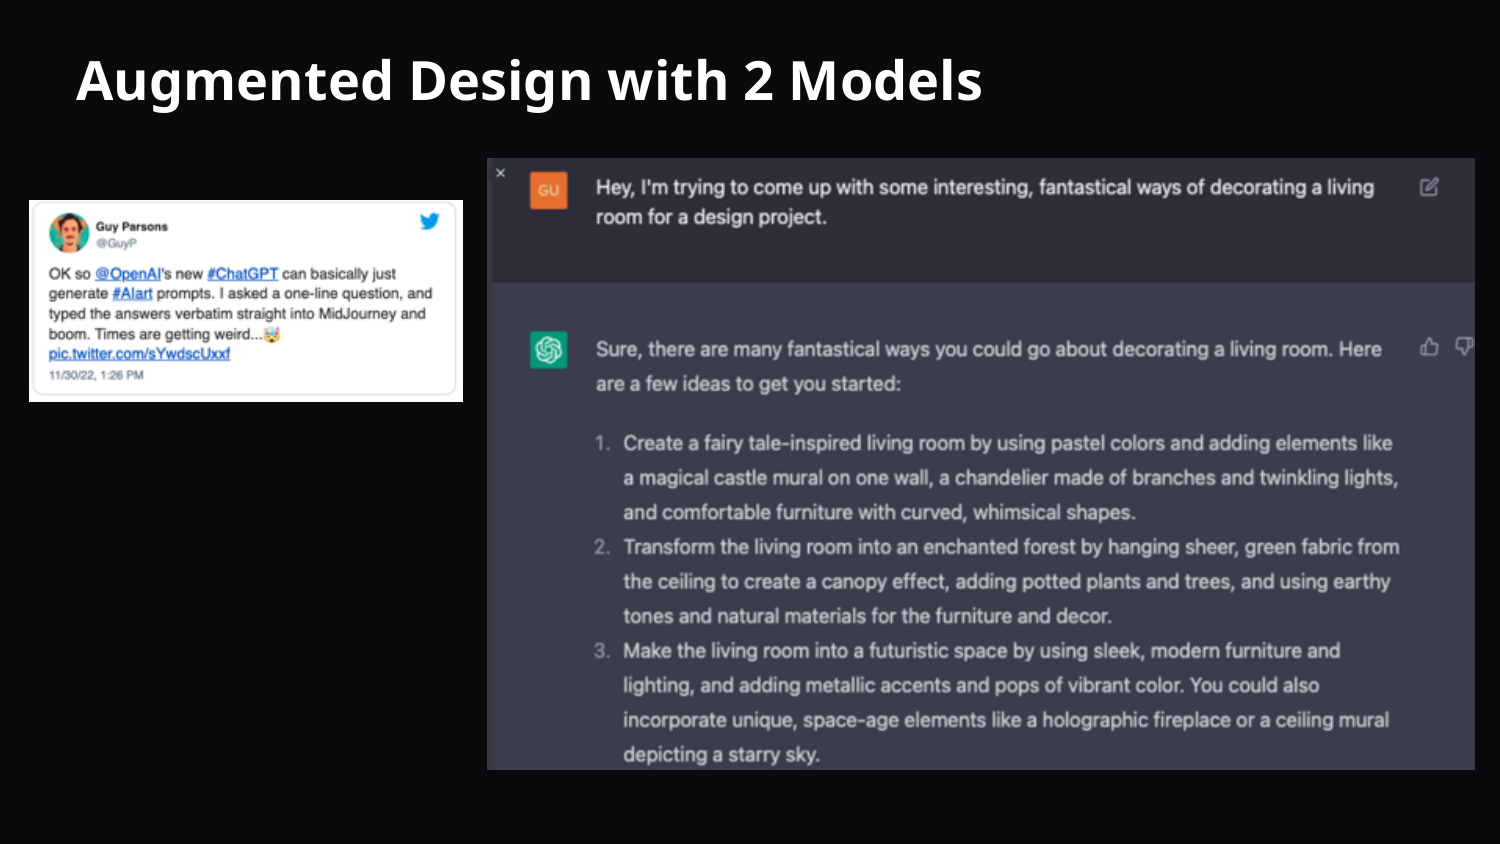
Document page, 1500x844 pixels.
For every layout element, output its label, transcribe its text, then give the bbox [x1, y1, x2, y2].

text_box Augmented Design with 2 Models [65, 52, 1359, 119]
picture [487, 157, 1476, 770]
picture [29, 199, 463, 402]
